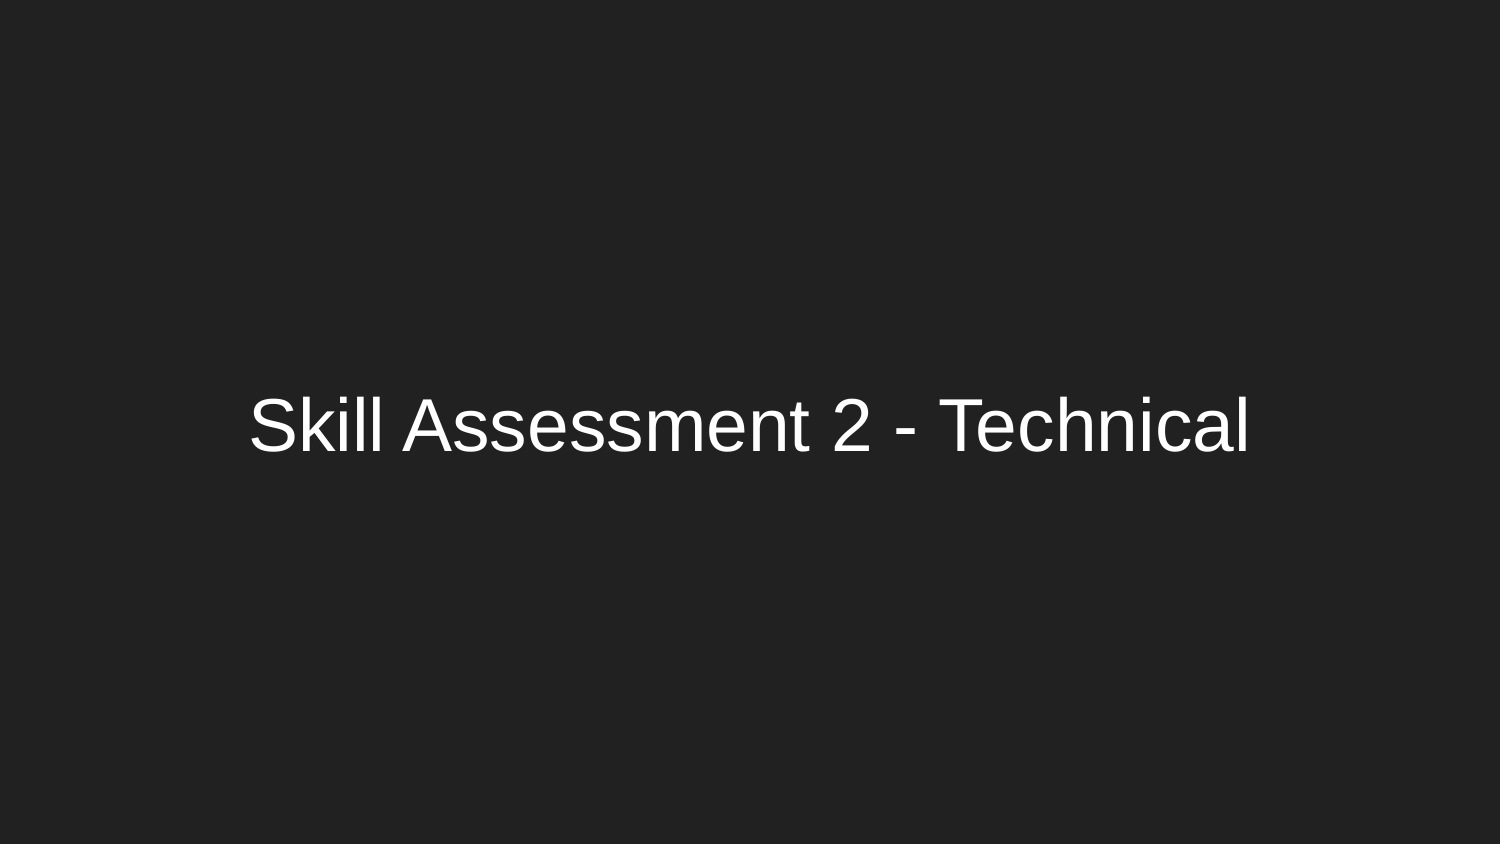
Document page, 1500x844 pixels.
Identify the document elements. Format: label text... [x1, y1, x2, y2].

title Skill Assessment 2 - Technical [51, 352, 1449, 491]
